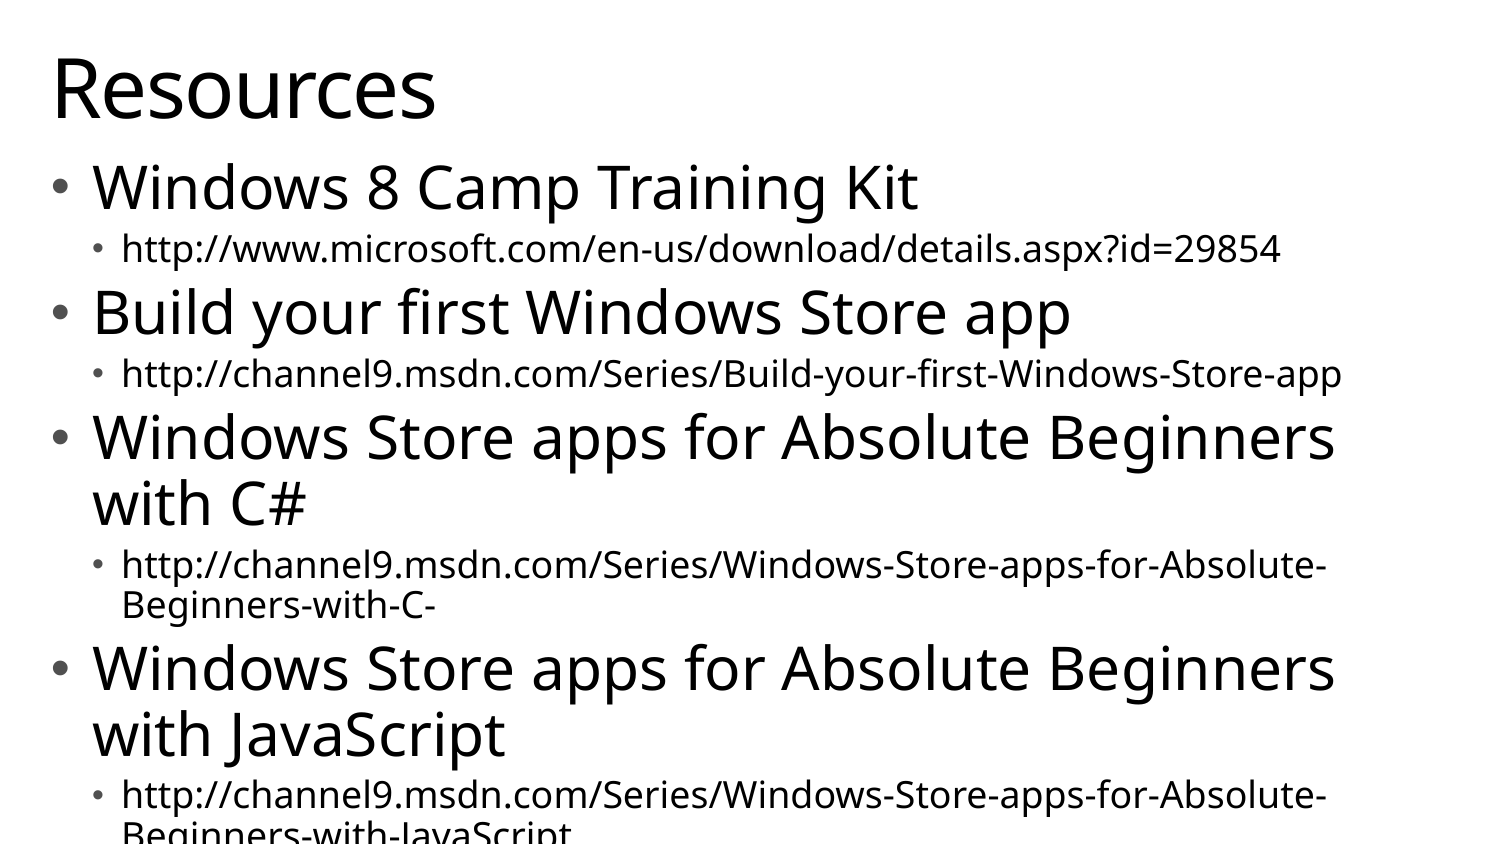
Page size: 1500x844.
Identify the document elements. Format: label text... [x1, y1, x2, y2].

list Windows 8 Camp Training Kit http://www.microsoft.com/en-us/download/details.aspx?id=29854 Build your first Windows Store app http://channel9.msdn.com/Series/Build-your-first-Windows-Store-app Windows Store apps for Absolute Beginners with C# http://channel9.msdn.com/Series/Windows-Store-apps-for-Absolute-Beginners-with-C- Windows Store apps for Absolute Beginners with JavaScript http://channel9.msdn.com/Series/Windows-Store-apps-for-Absolute-Beginners-with-JavaScript [33, 147, 1467, 399]
title Resources [33, 35, 1468, 147]
